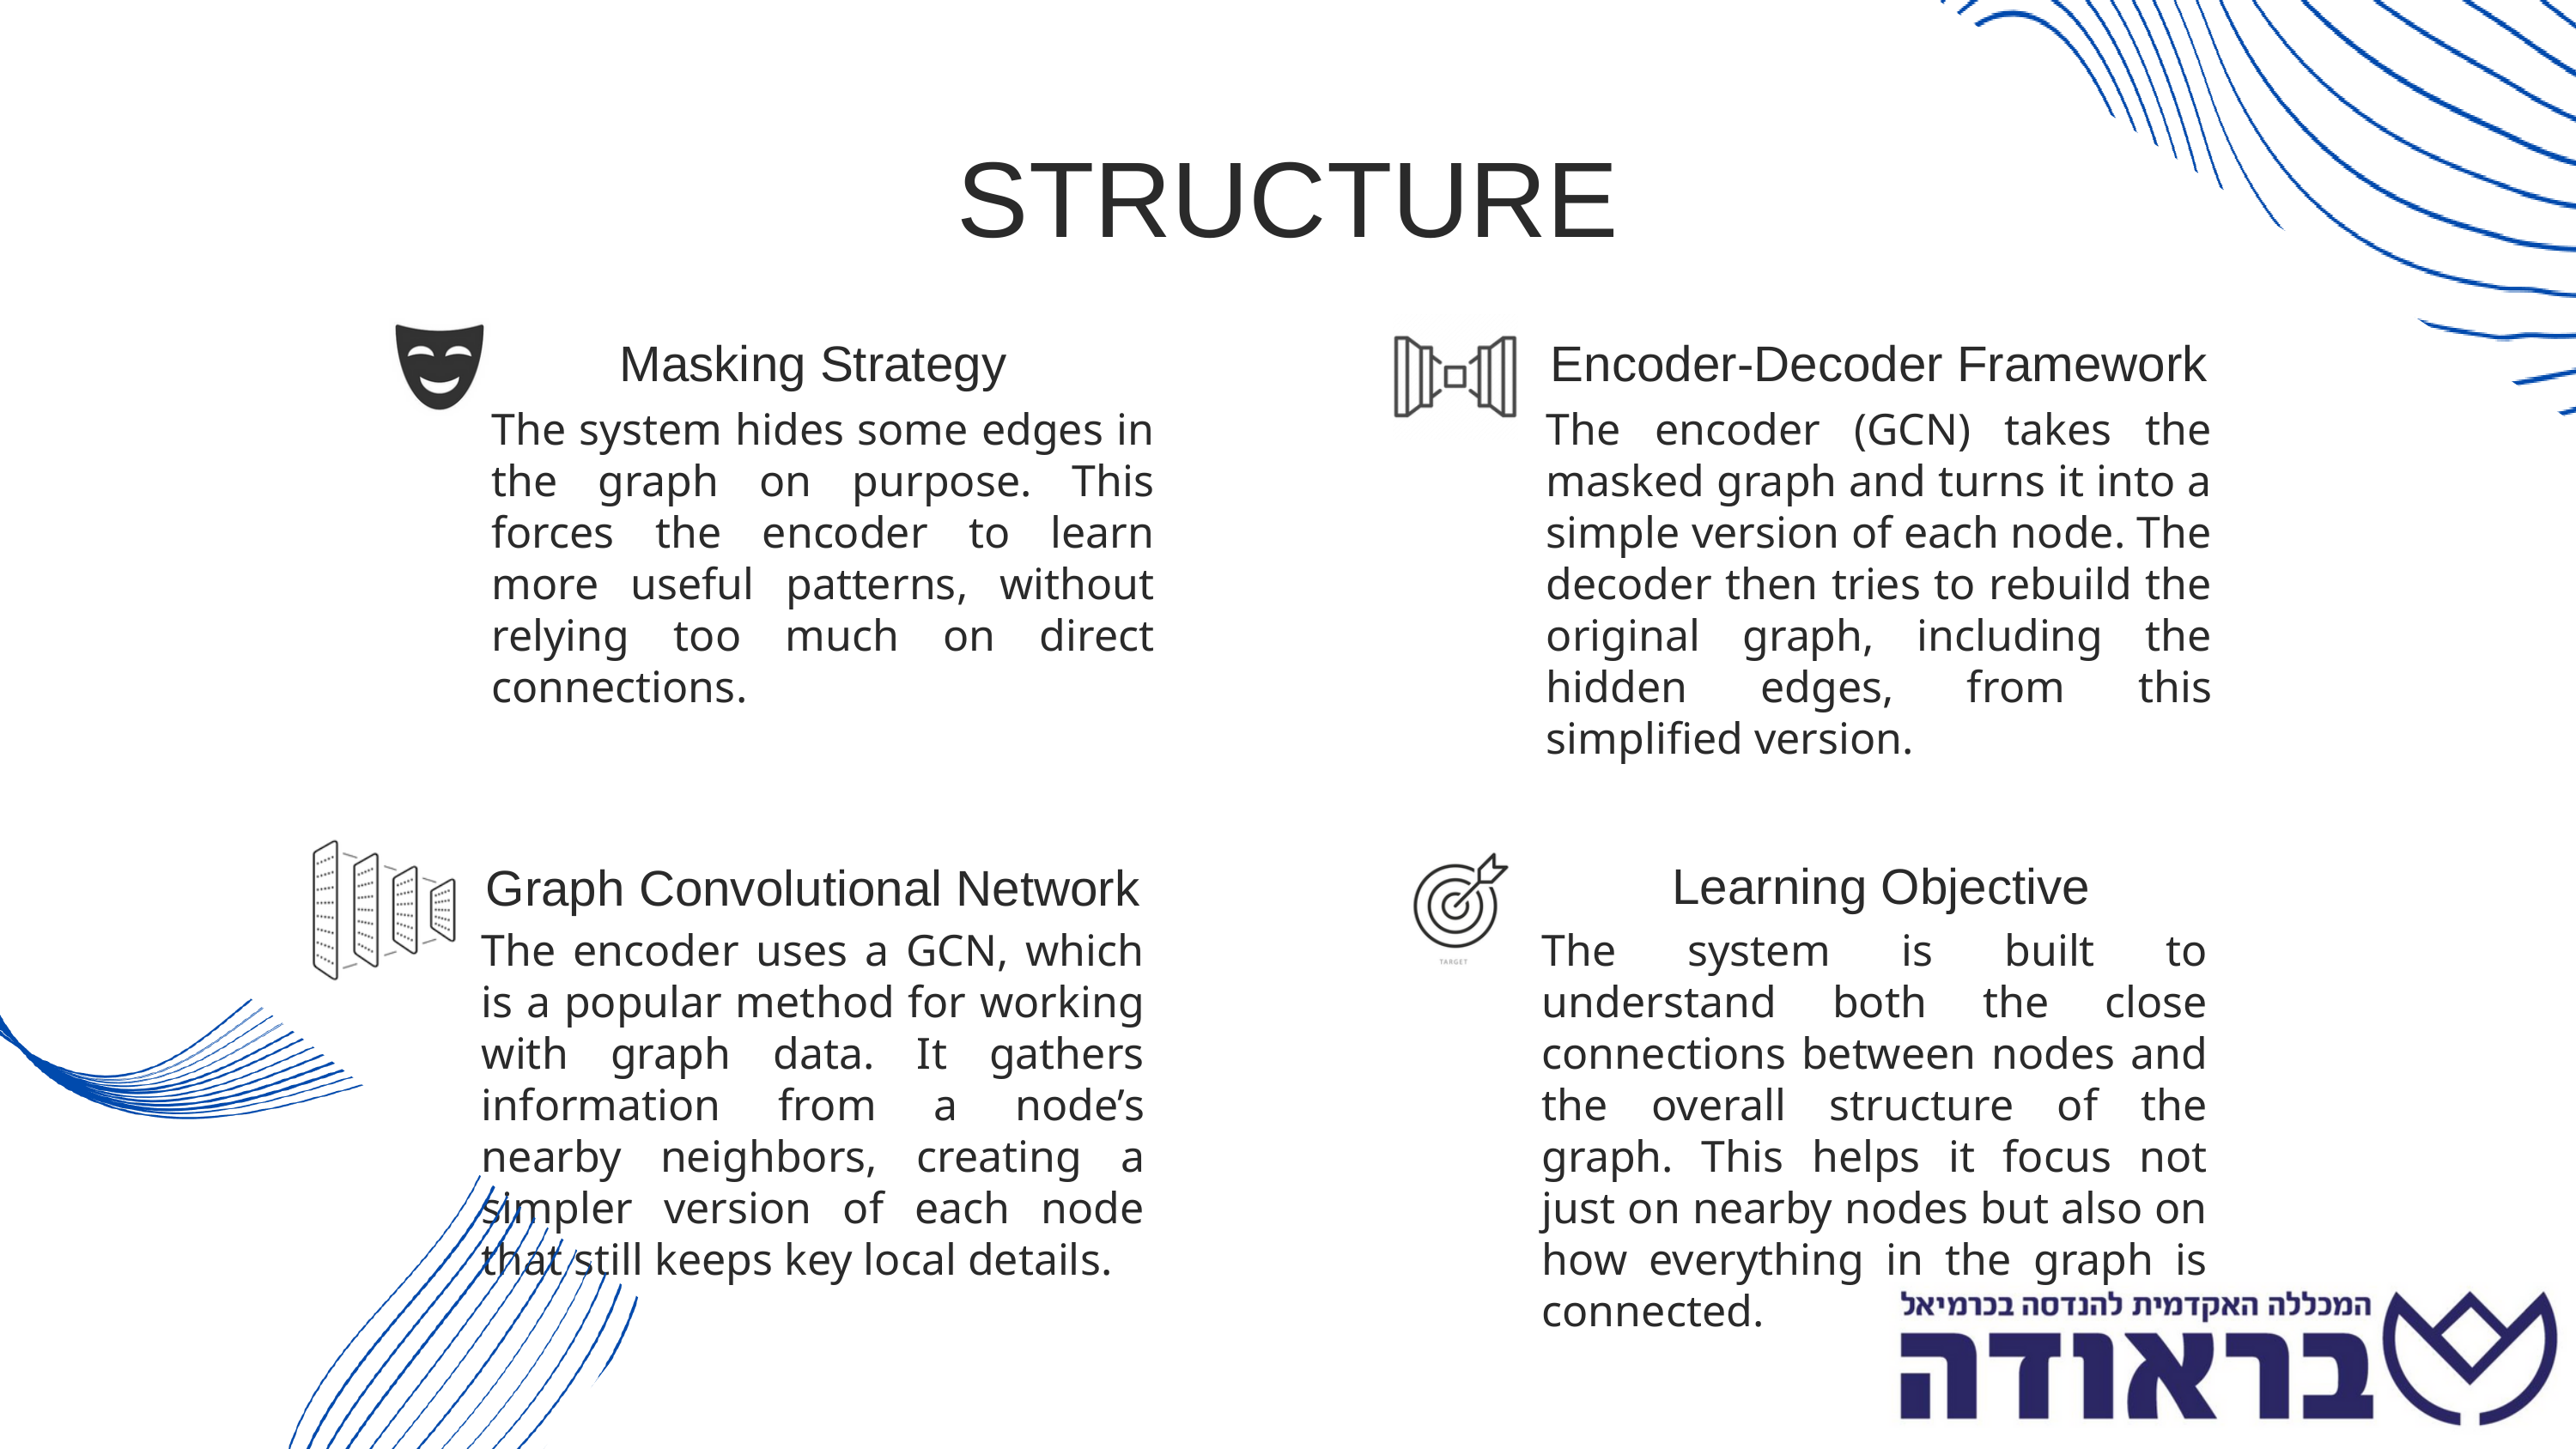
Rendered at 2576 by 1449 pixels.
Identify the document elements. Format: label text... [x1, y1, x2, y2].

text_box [312, 838, 457, 983]
text_box Learning Objective [1548, 837, 2215, 915]
text_box Graph Convolutional Network [481, 838, 1145, 916]
text_box [0, 805, 653, 1449]
text_box The system hides some edges in the graph on purpose. This forces the encoder to learn more useful patterns, without relying too much on direct connections. [491, 402, 1156, 712]
text_box [1937, 0, 2576, 424]
text_box The encoder uses a GCN, which is a popular method for working with graph data. It gathers information from a node’s nearby neighbors, creating a simpler version of each node that still keeps key local details. [481, 923, 1145, 1284]
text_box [1850, 1272, 2576, 1449]
text_box The encoder (GCN) takes the masked graph and turns it into a simple version of each node. The decoder then tries to rebuild the original graph, including the hidden edges, from this simplified version. [1546, 402, 2213, 763]
text_box Masking Strategy [508, 314, 1145, 392]
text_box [373, 291, 506, 424]
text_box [1387, 837, 1523, 975]
text_box STRUCTURE [216, 130, 2326, 259]
text_box Encoder-Decoder Framework [1546, 314, 2213, 392]
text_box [1393, 313, 1518, 440]
text_box The system is built to understand both the close connections between nodes and the overall structure of the graph. This helps it focus not just on nearby nodes but also on how everything in the graph is connected. [1541, 923, 2208, 1336]
